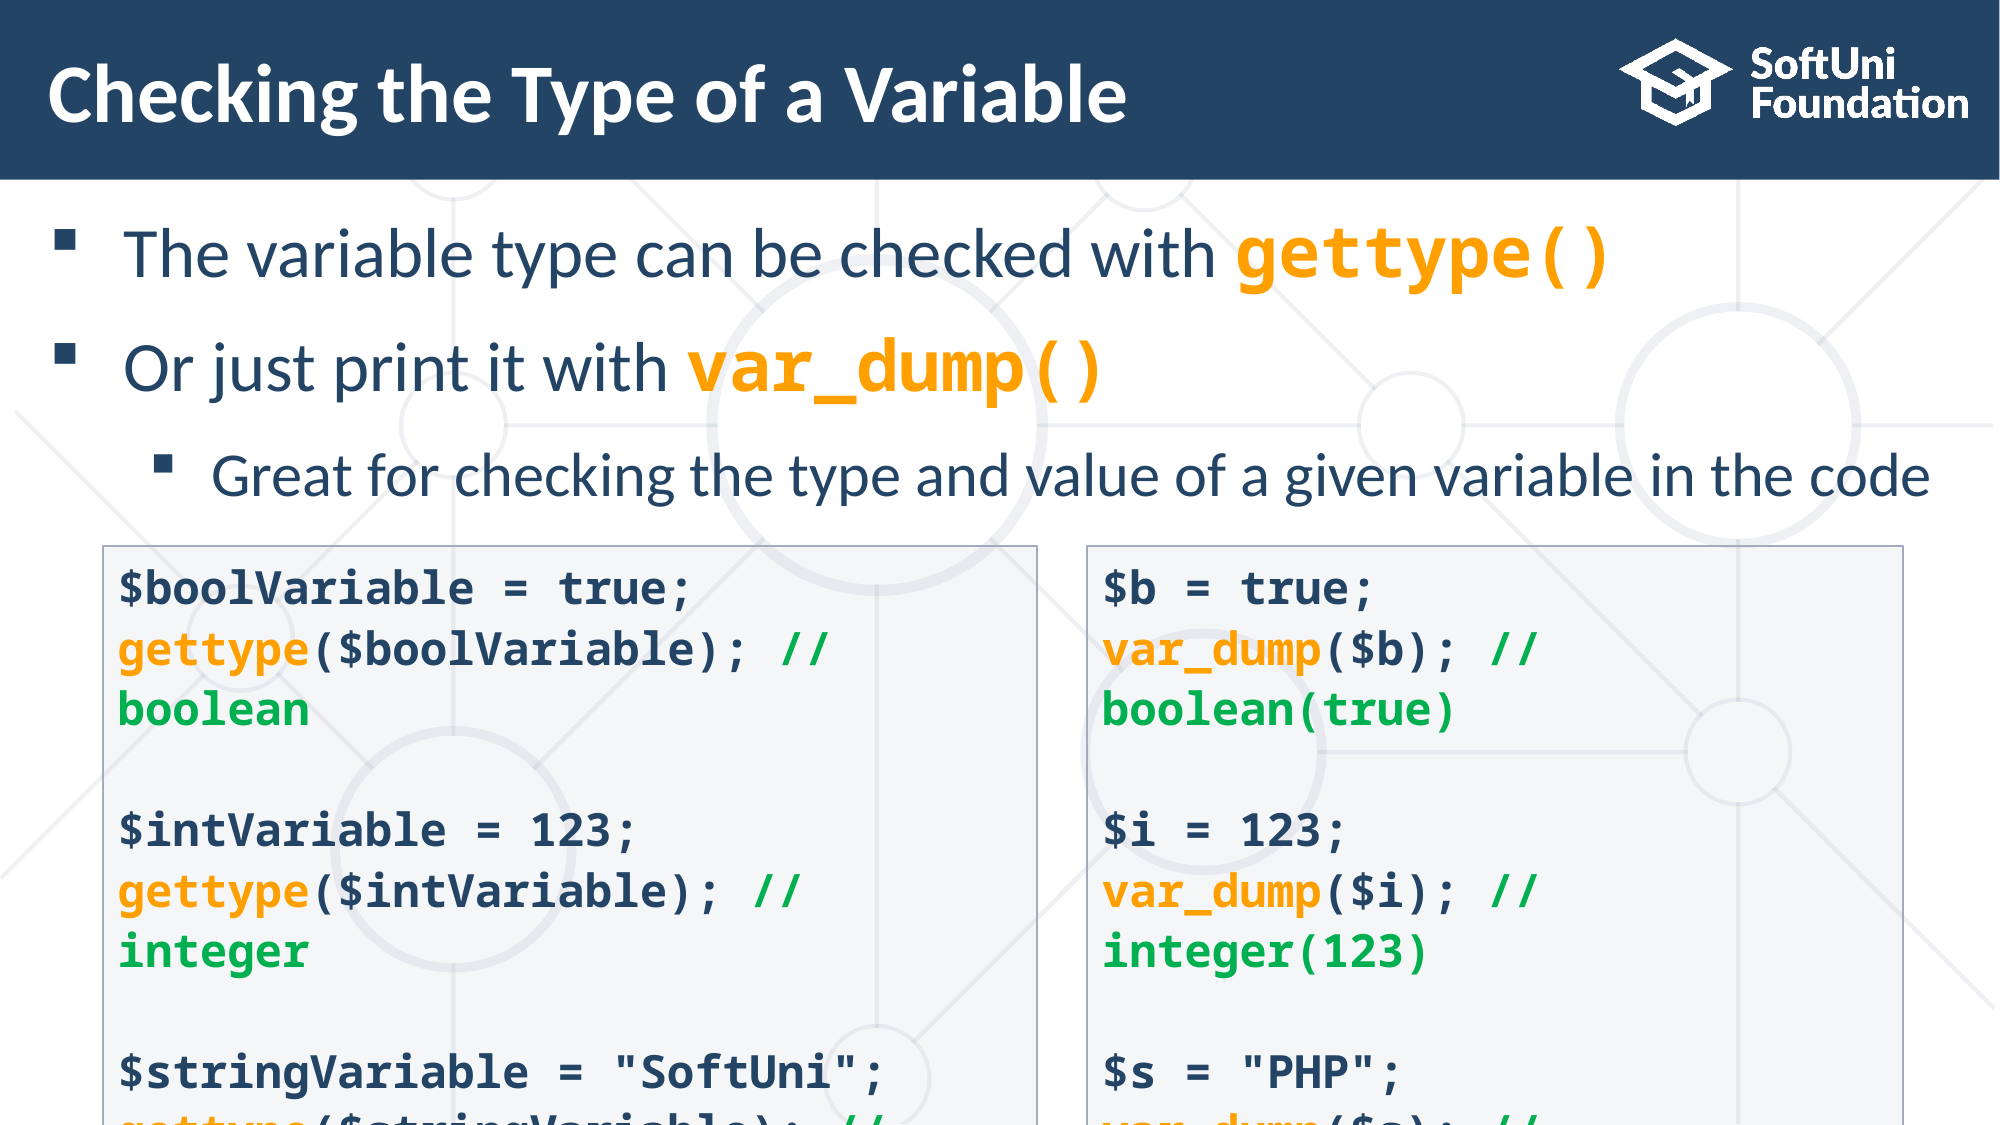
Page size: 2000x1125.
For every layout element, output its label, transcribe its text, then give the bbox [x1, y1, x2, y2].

title Checking the Type of a Variable [31, 16, 1591, 162]
text_box $b = true; var_dump($b); // boolean(true) $i = 123; var_dump($i); // integer(123) $s = "PHP"; var_dump($s); // string("PHP") [1087, 546, 1903, 1125]
text_box $boolVariable = true; gettype($boolVariable); // boolean $intVariable = 123; gettype($intVariable); // integer $stringVariable = "SoftUni"; gettype($stringVariable); // string [102, 546, 1038, 1125]
list The variable type can be checked with gettype() Or just print it with var_dump() Great for checking the type and value of a given variable in the code [31, 196, 1970, 1050]
picture [1618, 38, 1968, 126]
